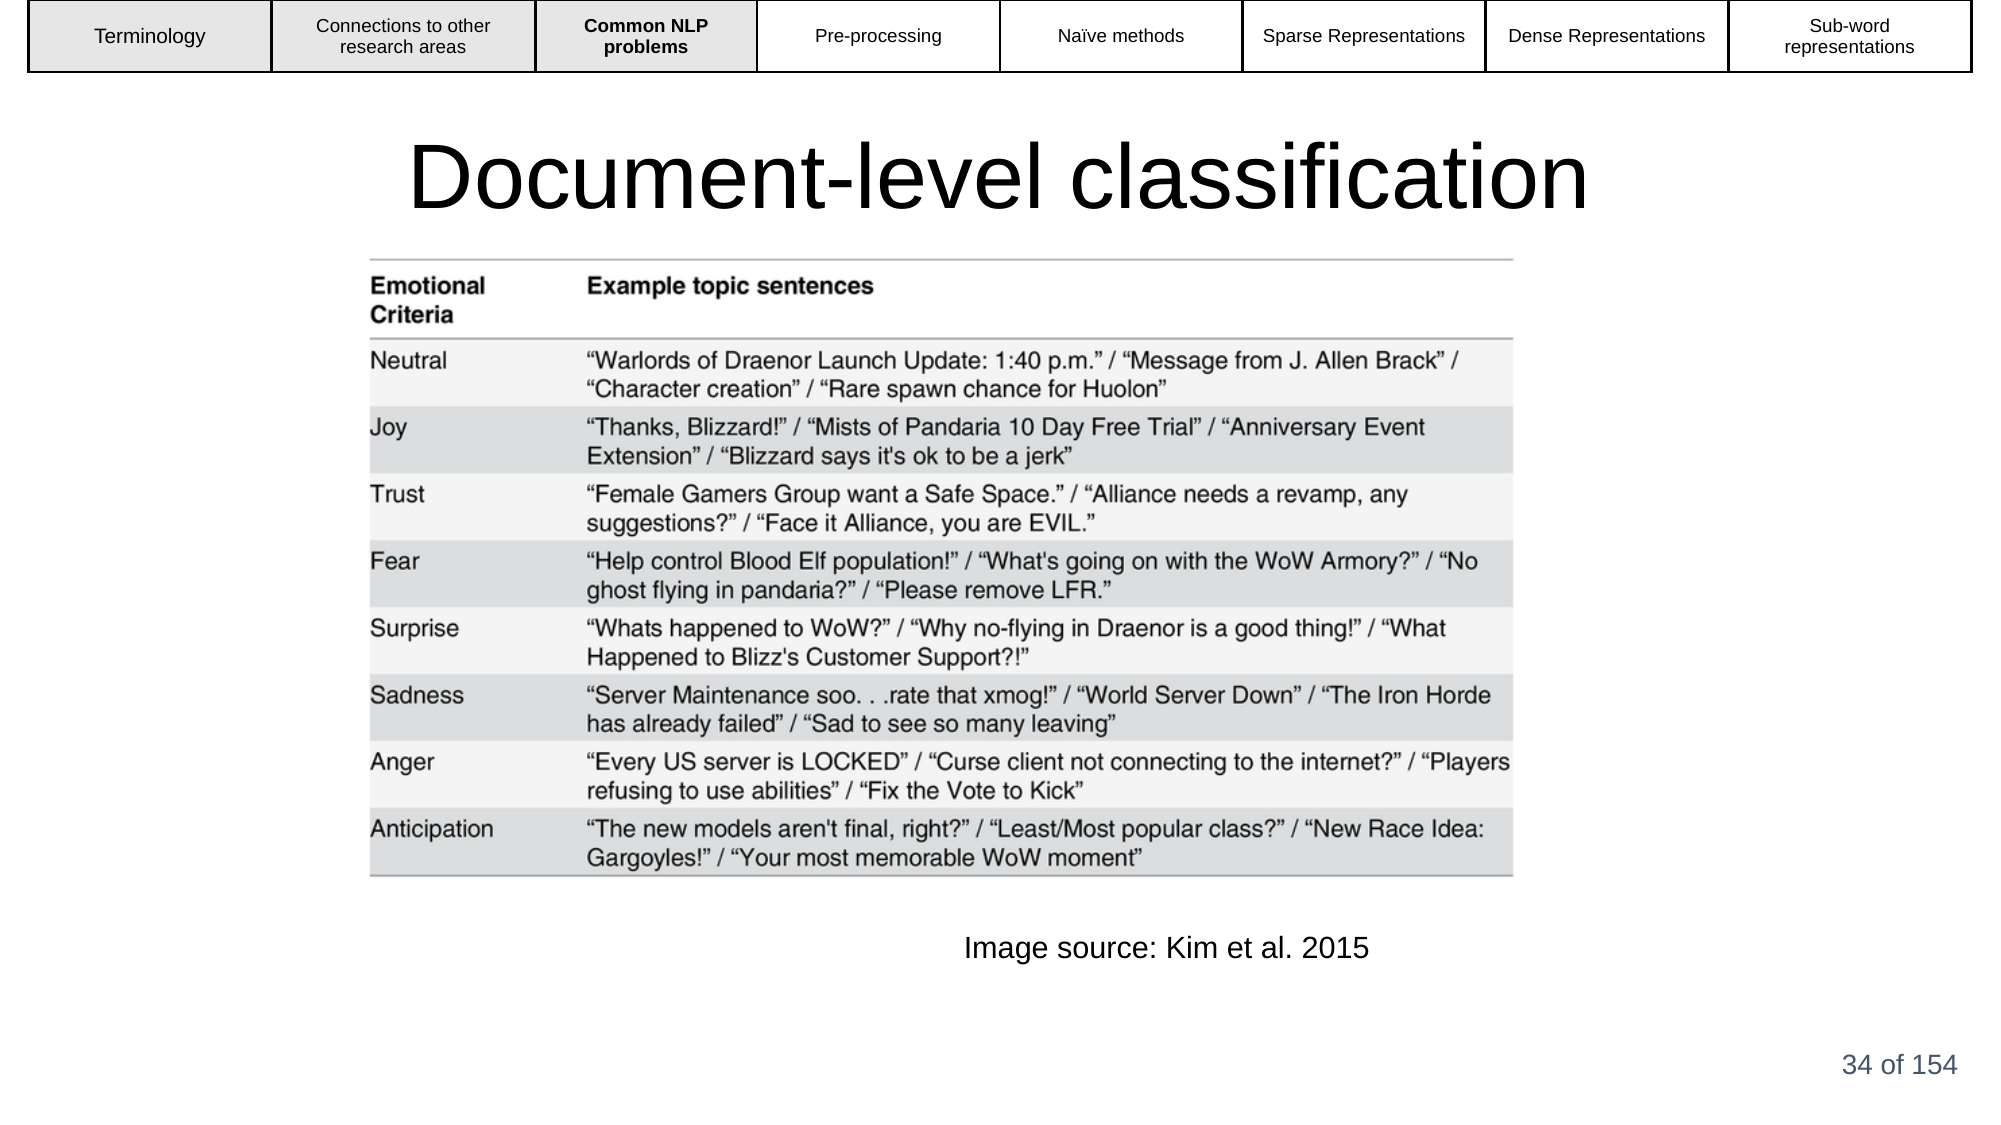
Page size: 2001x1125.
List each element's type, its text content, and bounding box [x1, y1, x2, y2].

table_header Sub-word representations [1730, 1, 1970, 71]
text_box Image source: Kim et al. 2015 [943, 917, 1515, 976]
table_header Dense Representations [1487, 1, 1727, 71]
table_header Sparse Representations [1244, 1, 1484, 71]
table_header Terminology [30, 1, 270, 71]
table_header Common NLP problems [537, 1, 756, 71]
table_header Pre-processing [758, 1, 999, 71]
table_header Naïve methods [1001, 1, 1241, 71]
picture [369, 258, 1516, 882]
slide_number ‹#› of 154 [1708, 1019, 1974, 1106]
title Document-level classification [68, 97, 1932, 223]
table_header Connections to other research areas [273, 1, 534, 71]
